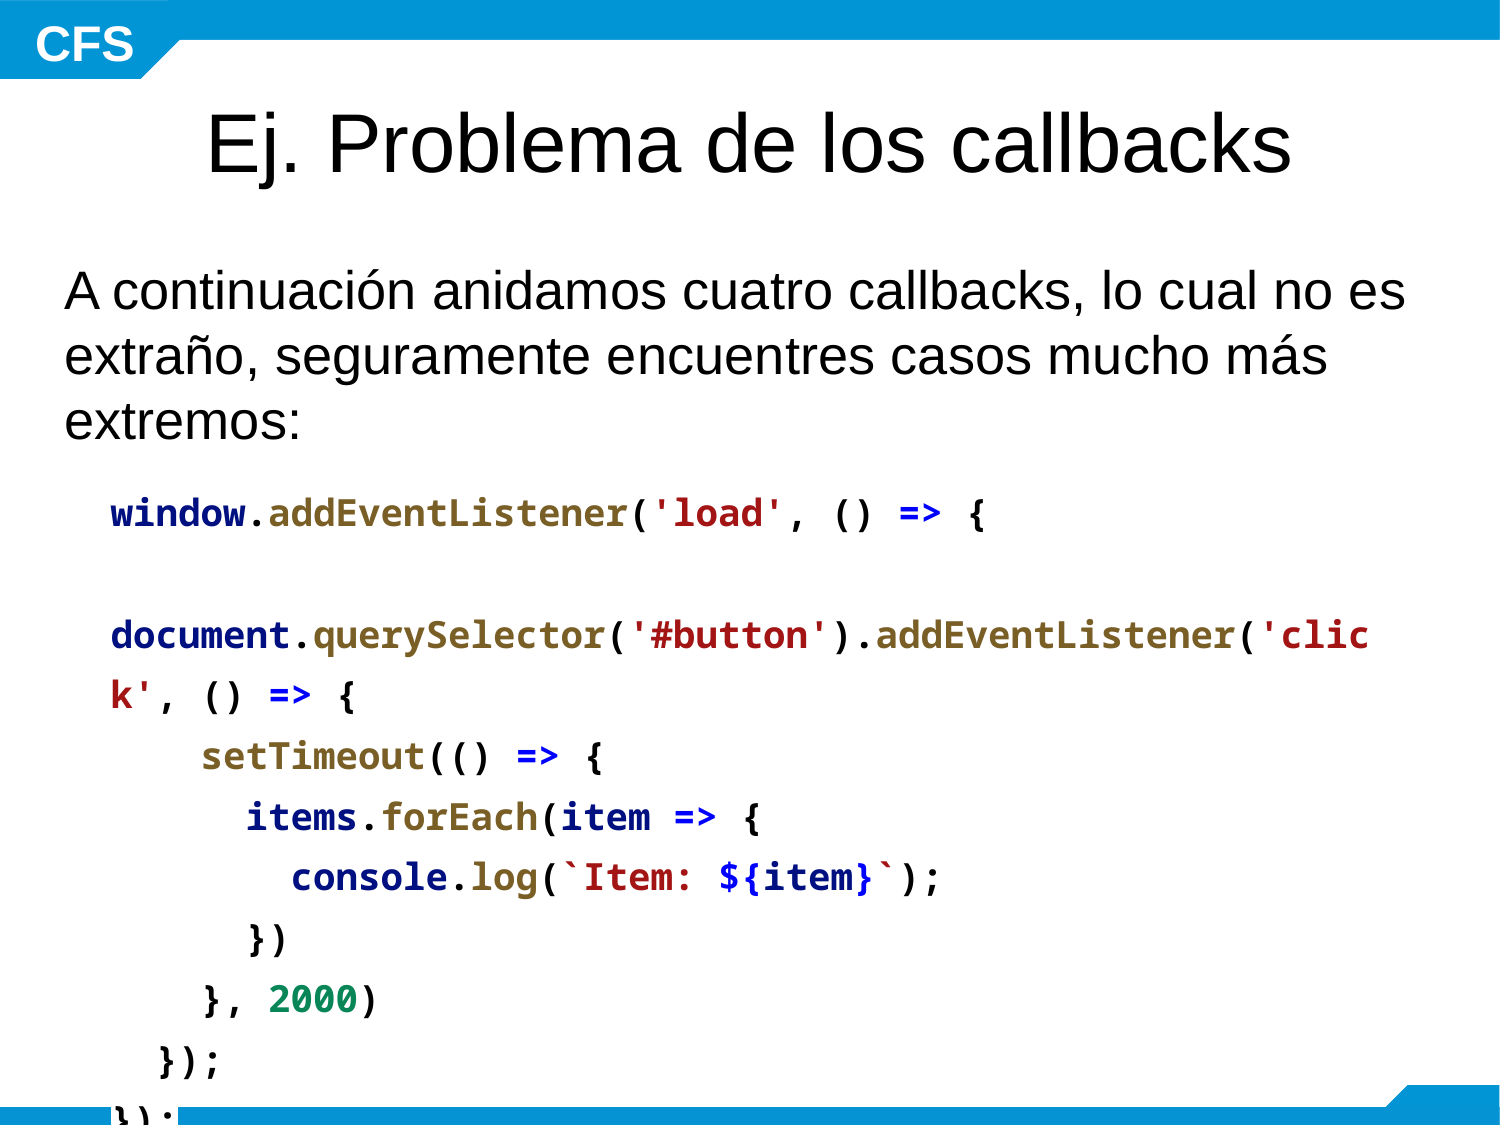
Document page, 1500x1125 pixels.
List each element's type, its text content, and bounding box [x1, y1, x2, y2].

title Ej. Problema de los callbacks [103, 45, 1397, 246]
text_box window.addEventListener('load', () => { document.querySelector('#button').addEventListener('click', () => { setTimeout(() => { items.forEach(item => { console.log(`Item: ${item}`); }) }, 2000) }); }); [95, 458, 1401, 1125]
list A continuación anidamos cuatro callbacks, lo cual no es extraño, seguramente encuentres casos mucho más extremos: [49, 248, 1447, 589]
